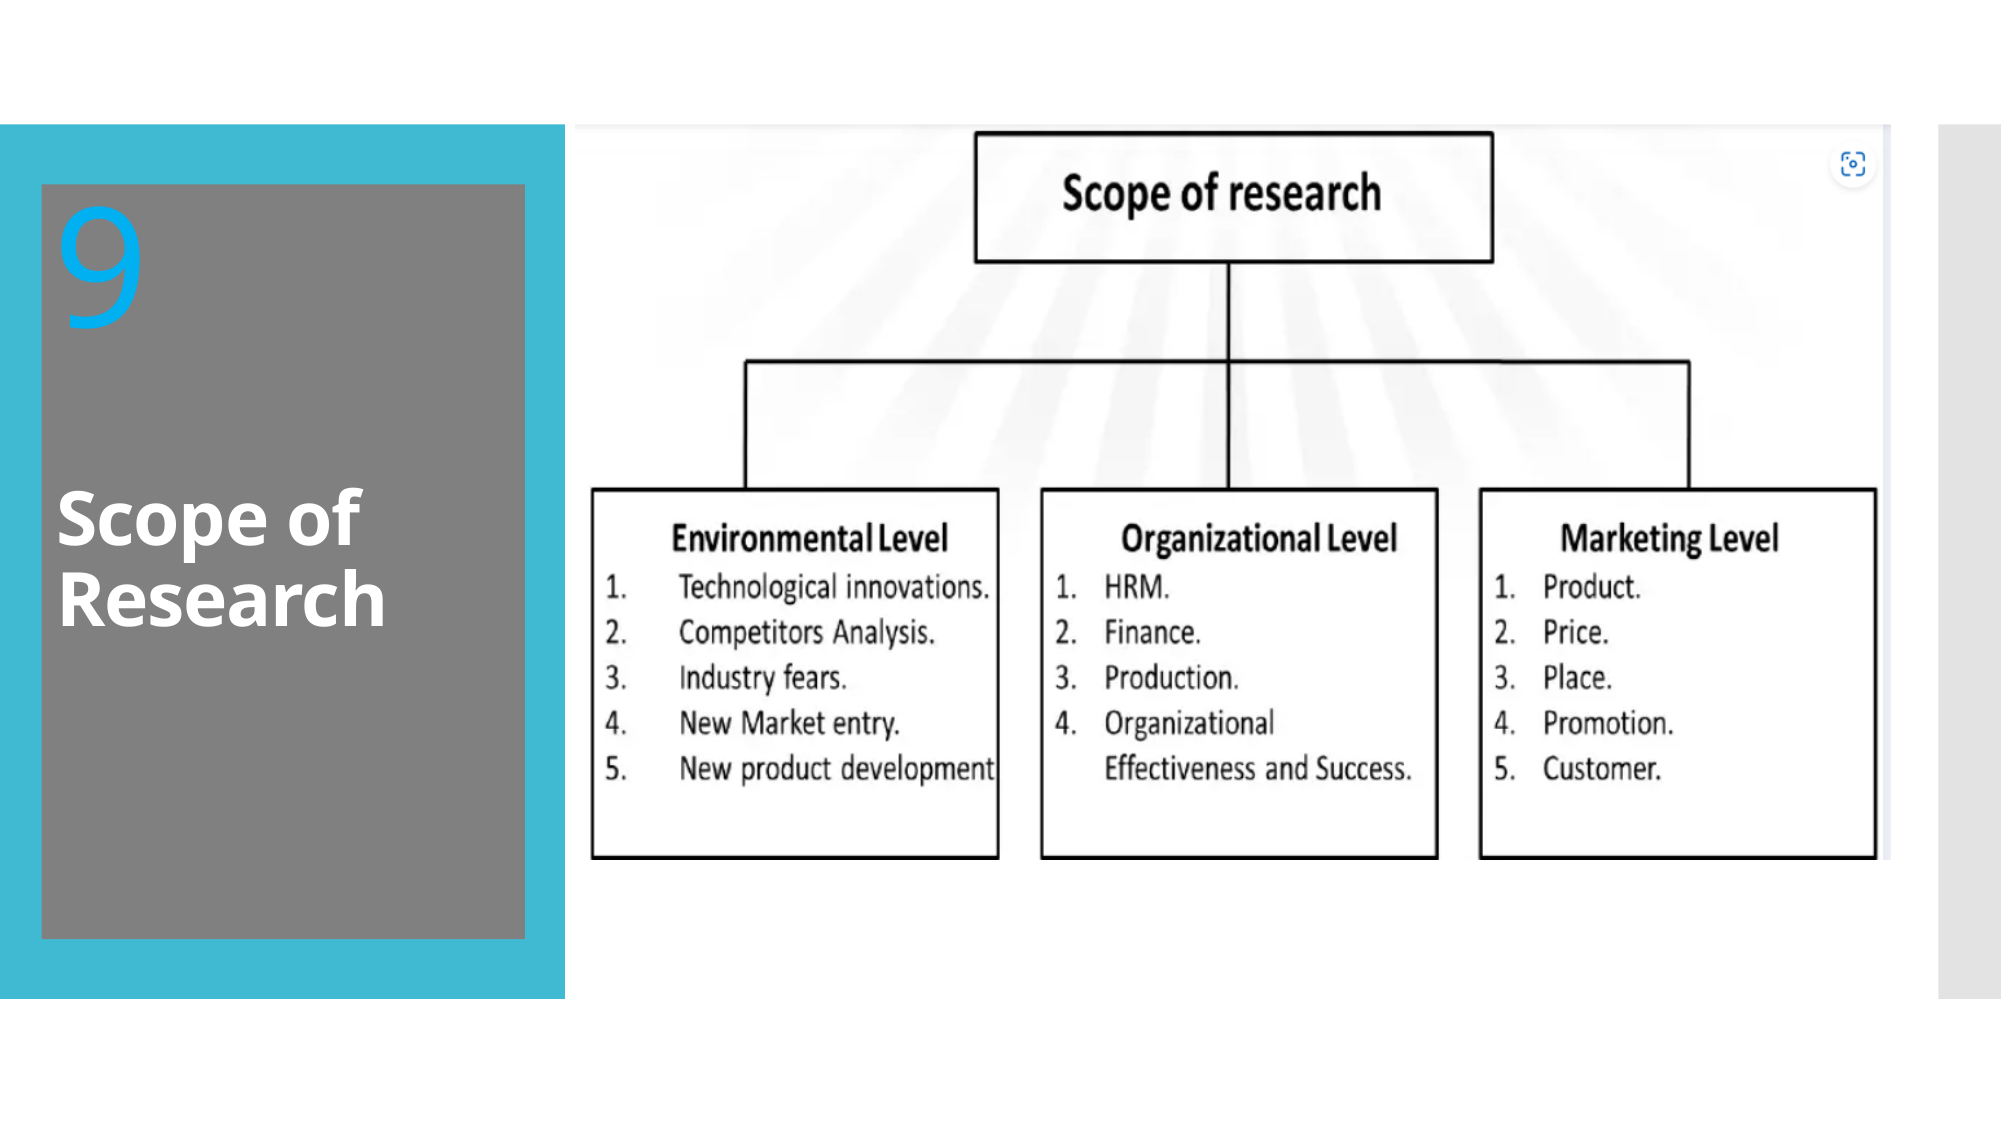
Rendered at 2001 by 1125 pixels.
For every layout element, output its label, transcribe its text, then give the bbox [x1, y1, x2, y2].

text_box 9 [38, 153, 164, 369]
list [575, 122, 1891, 860]
title Scope of Research [41, 184, 525, 940]
